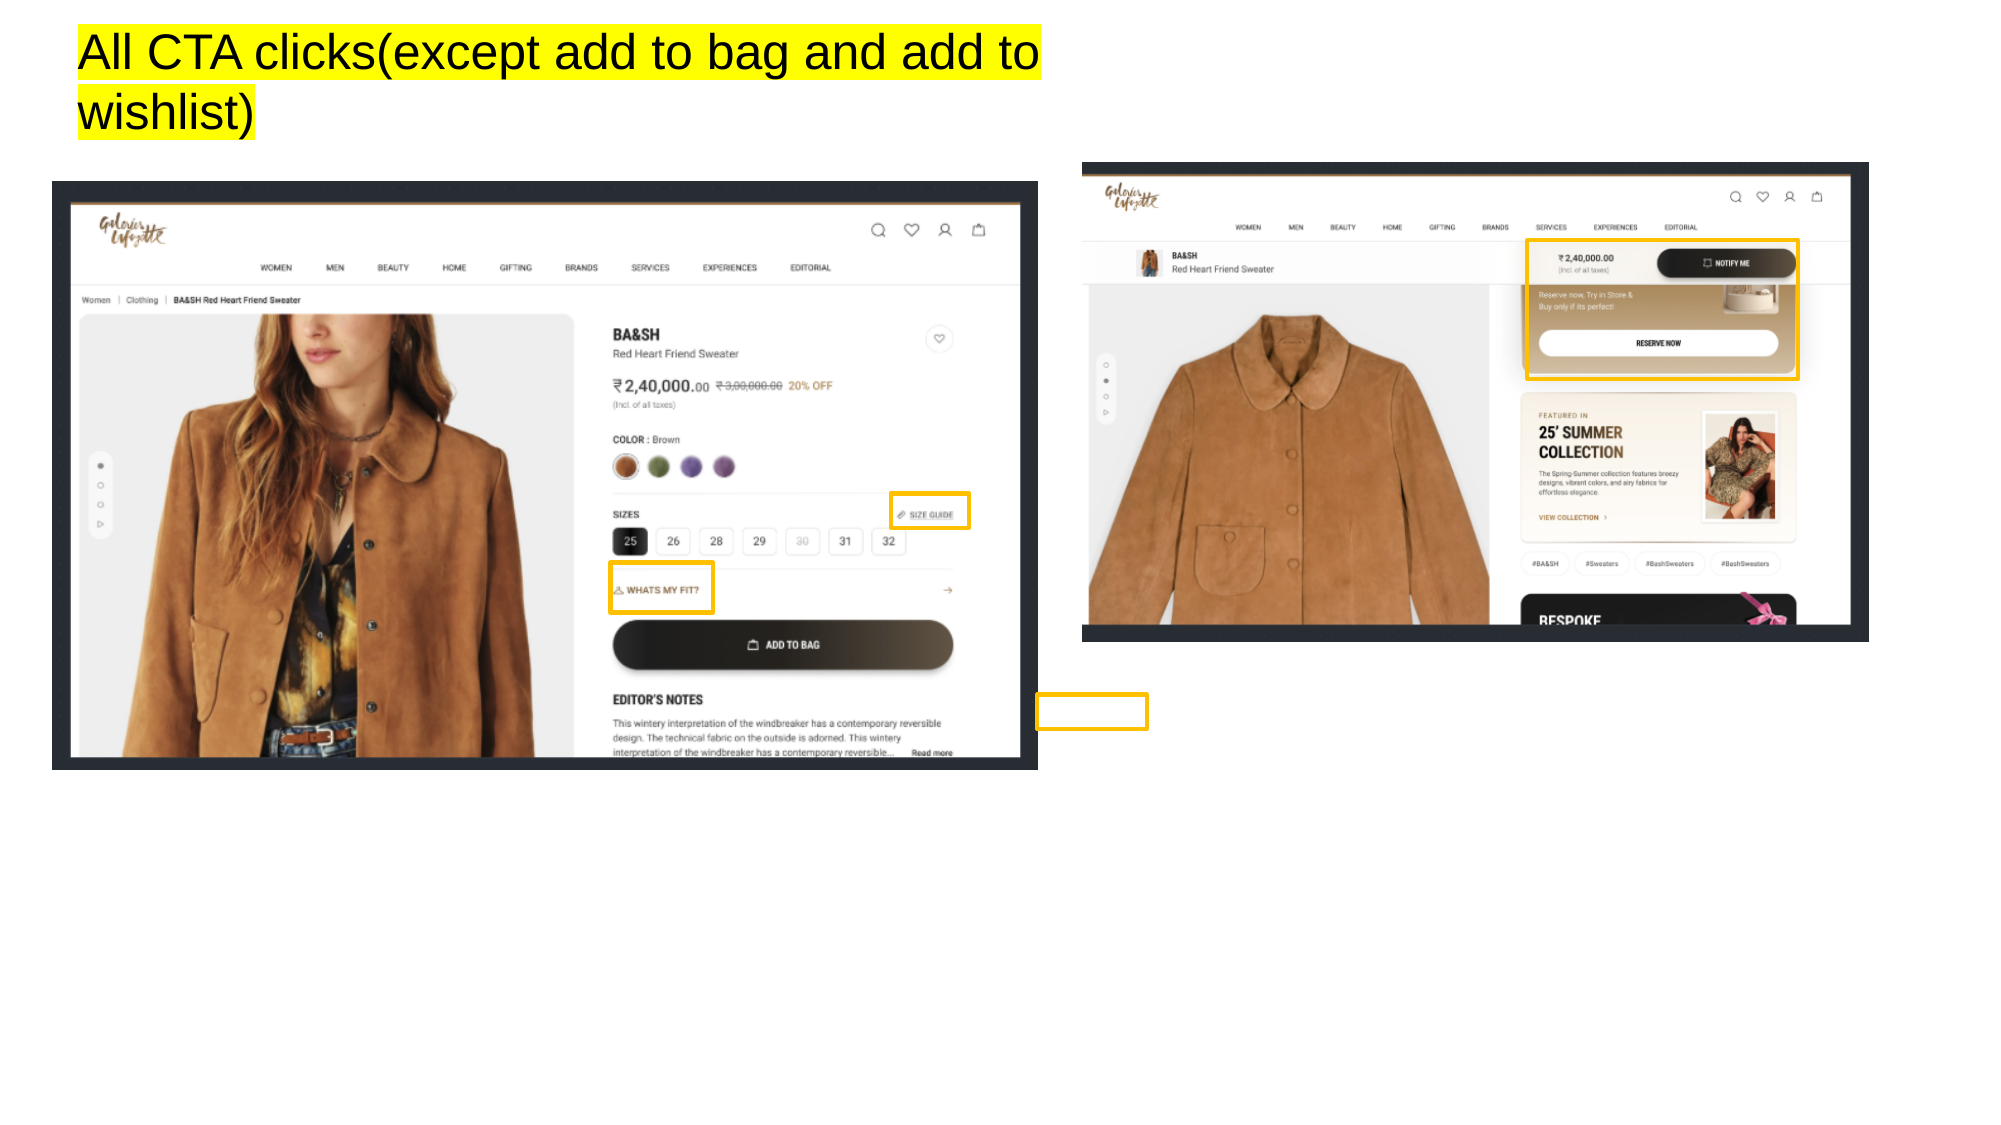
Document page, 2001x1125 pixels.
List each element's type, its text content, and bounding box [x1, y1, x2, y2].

picture [52, 181, 1038, 771]
picture [1082, 162, 1869, 642]
text_box [1043, 694, 1147, 729]
text_box All CTA clicks(except add to bag and add to wishlist) [62, 11, 1237, 147]
